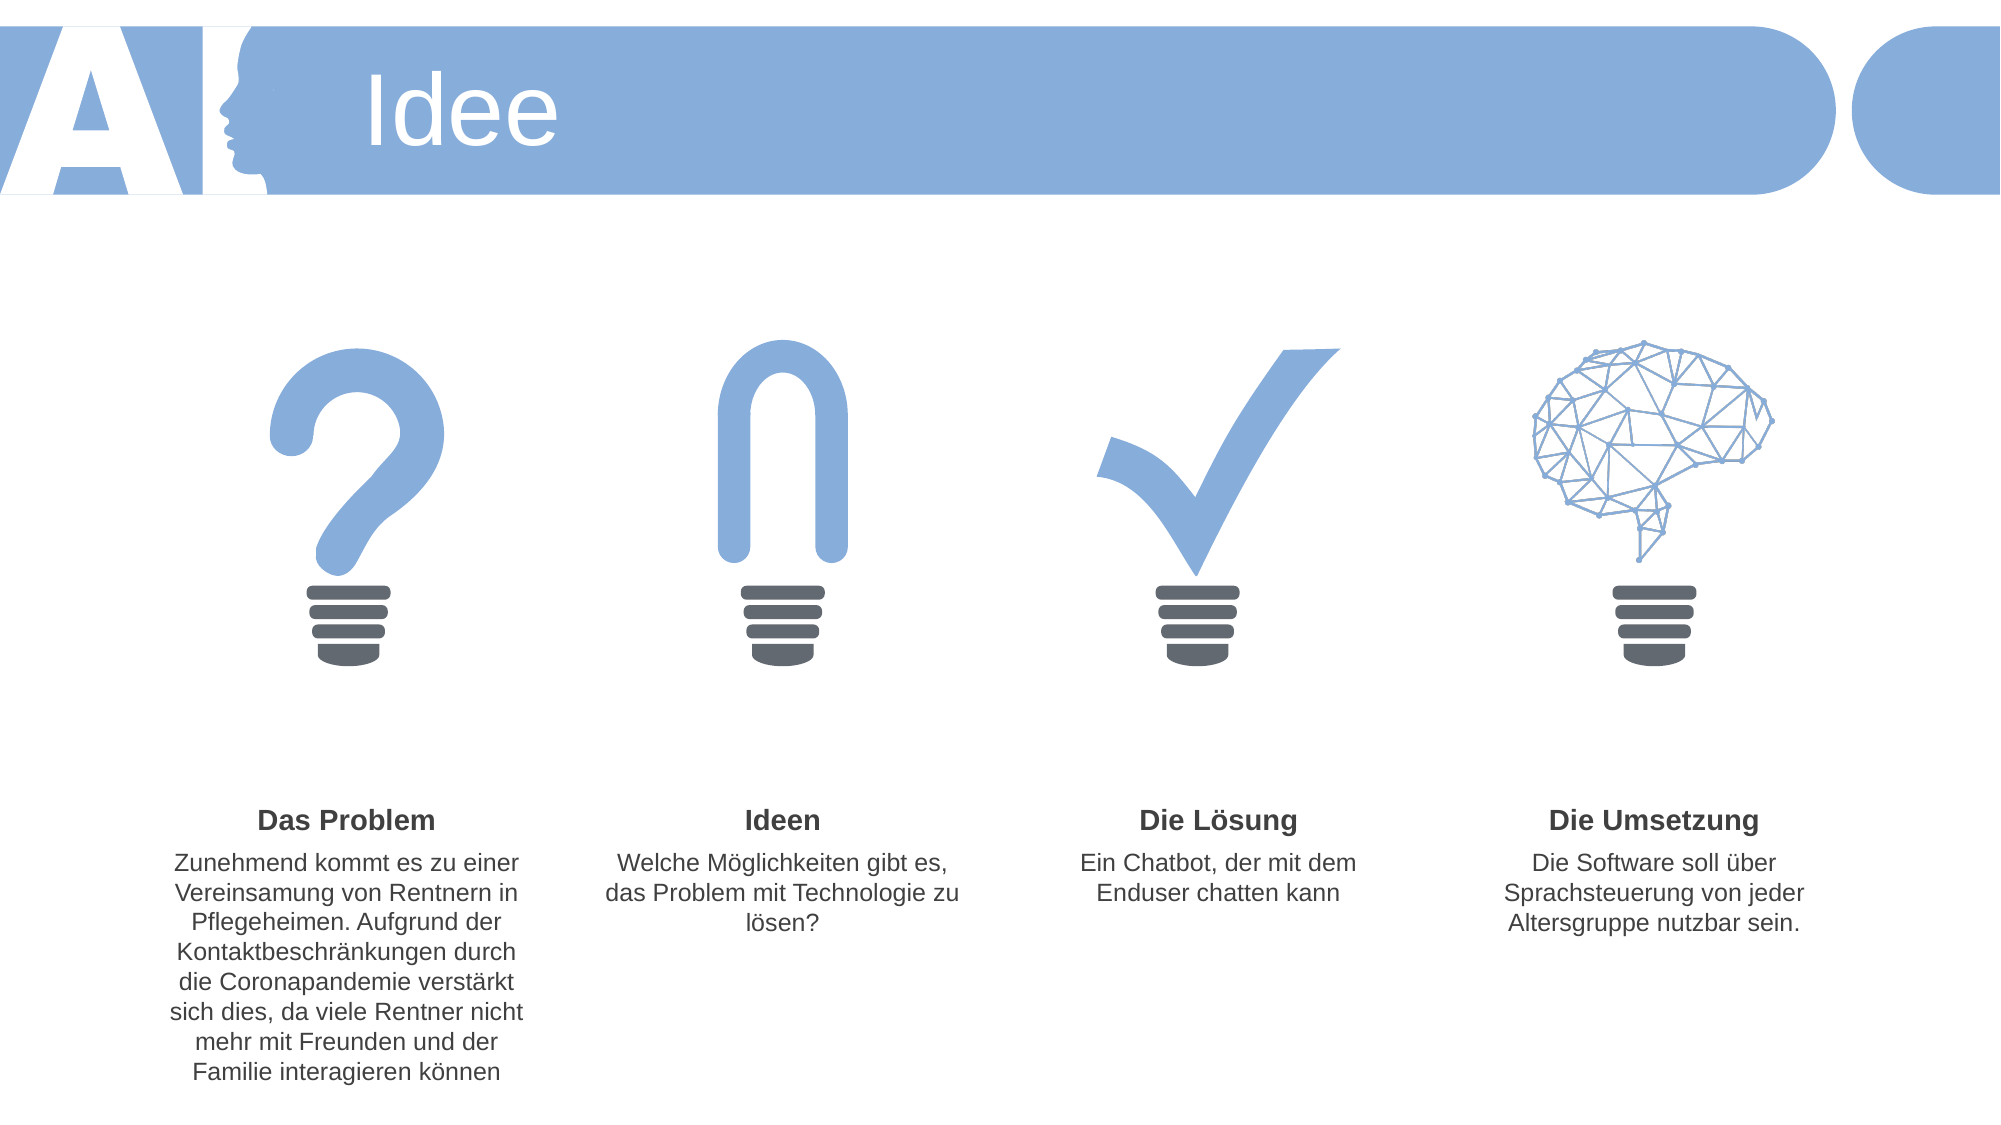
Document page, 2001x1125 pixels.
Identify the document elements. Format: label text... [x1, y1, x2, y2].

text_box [1155, 585, 1240, 667]
text_box [268, 347, 446, 577]
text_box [580, 793, 986, 945]
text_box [144, 793, 550, 1097]
picture [1532, 340, 1775, 563]
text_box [717, 339, 848, 564]
text_box [1095, 347, 1344, 578]
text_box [306, 585, 391, 667]
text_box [1451, 793, 1858, 945]
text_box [1015, 793, 1422, 915]
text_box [740, 585, 825, 667]
list Idee [347, 55, 1952, 175]
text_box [1612, 585, 1697, 667]
